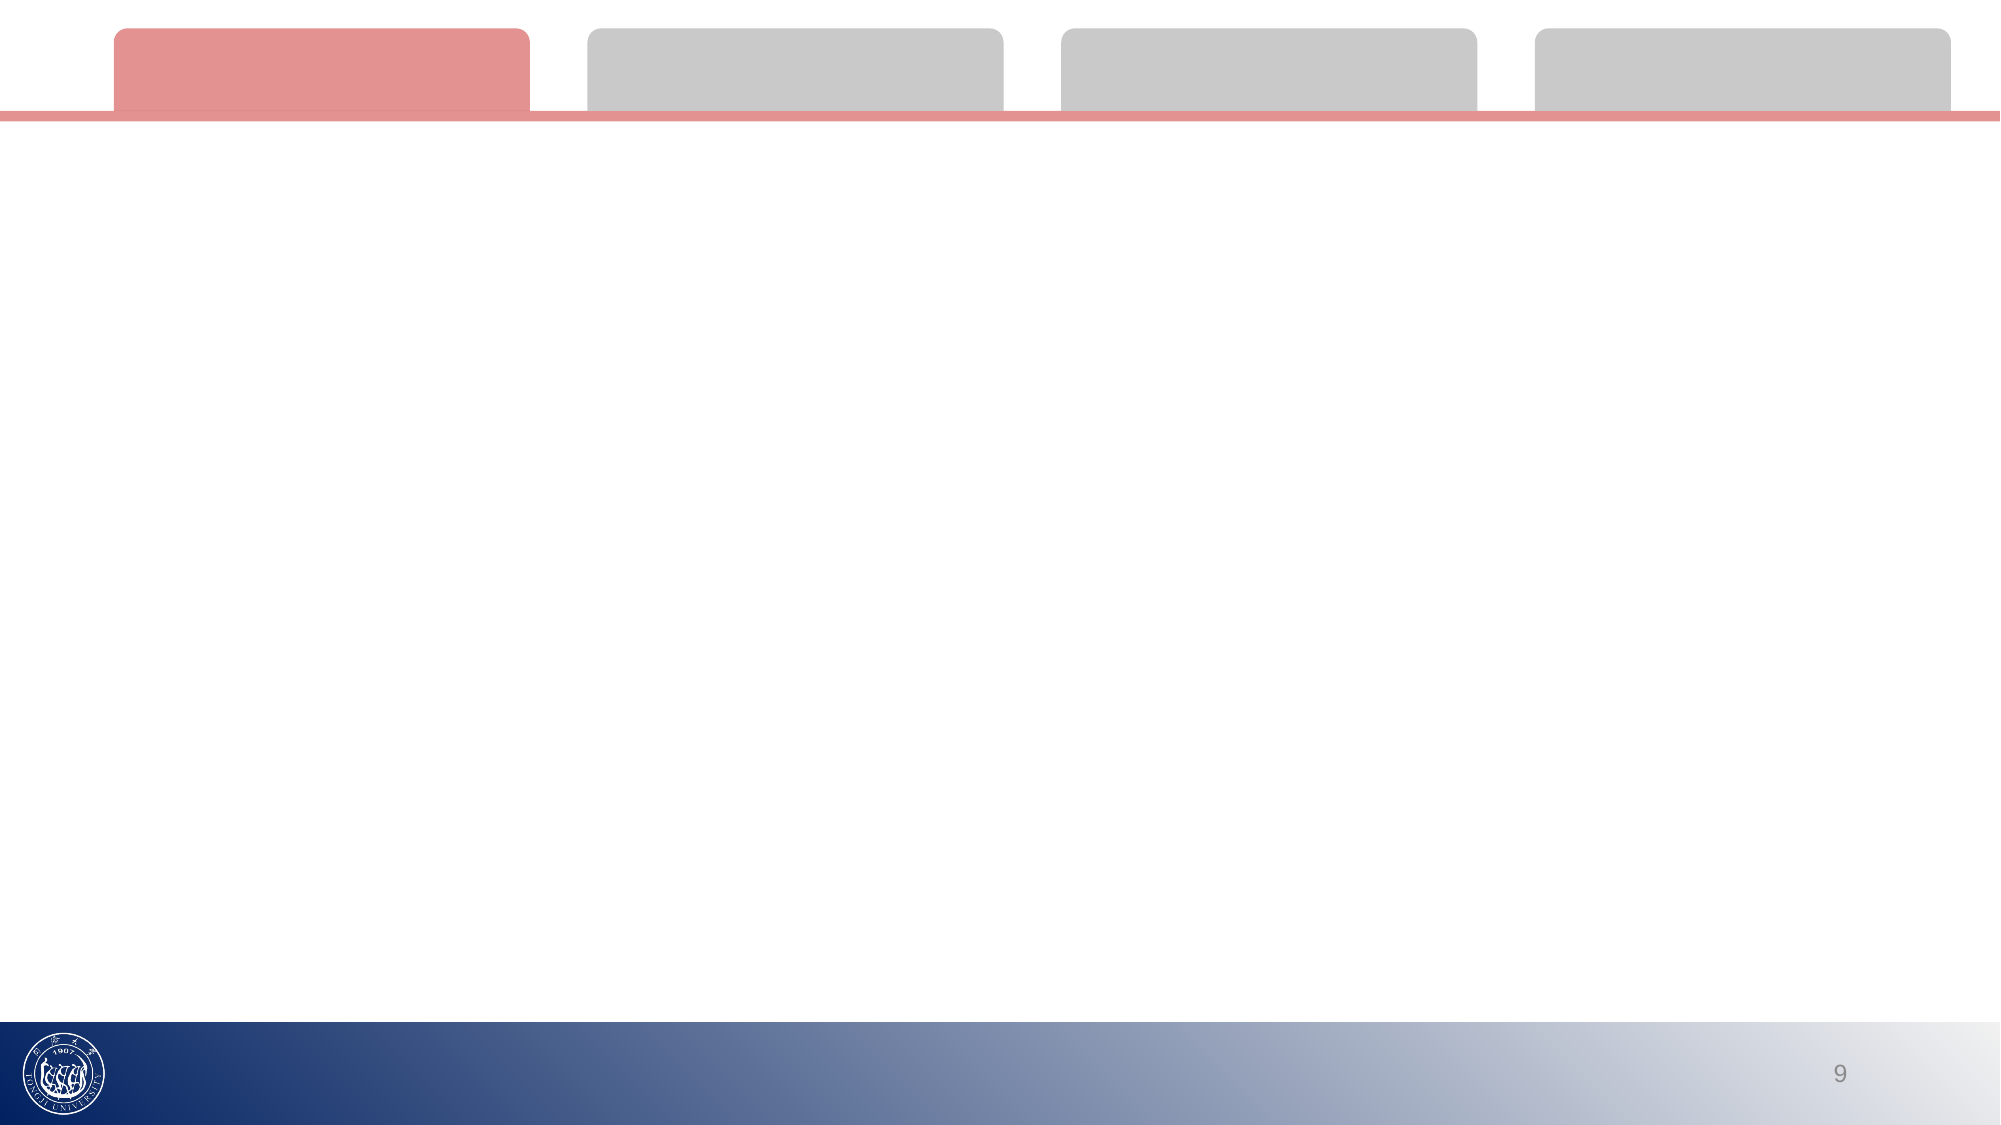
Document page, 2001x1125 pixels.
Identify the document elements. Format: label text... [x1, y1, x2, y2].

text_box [0, 28, 2000, 122]
slide_number 9 [1412, 1042, 1863, 1103]
